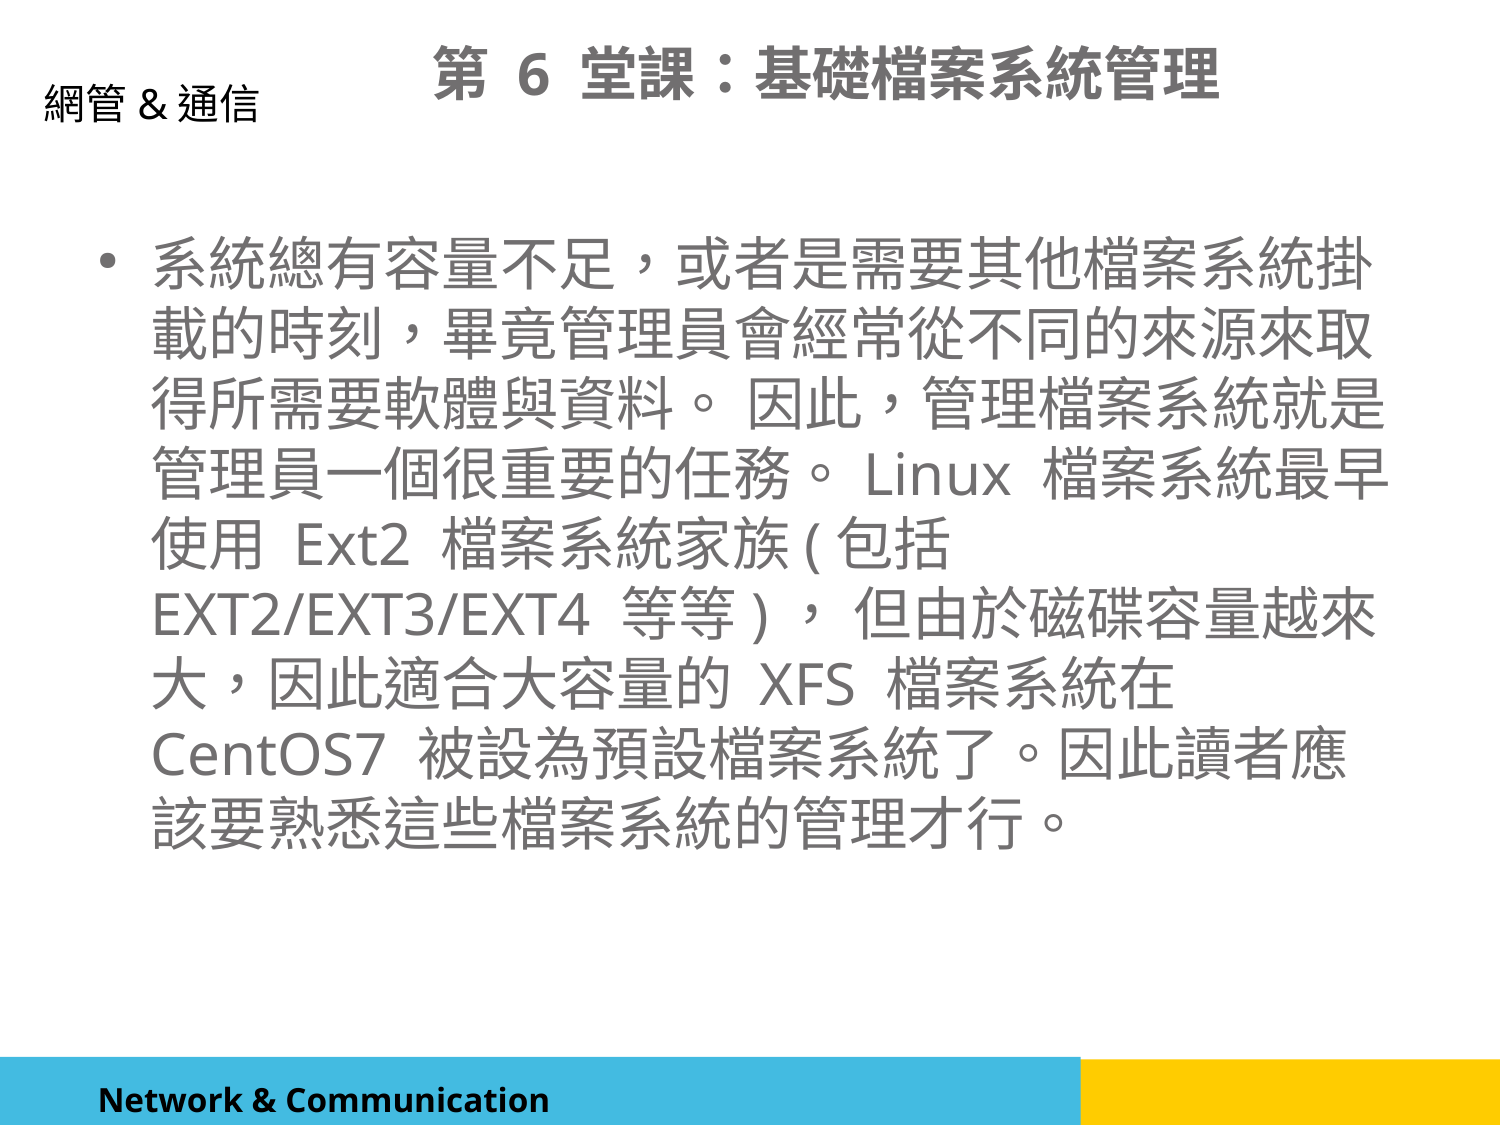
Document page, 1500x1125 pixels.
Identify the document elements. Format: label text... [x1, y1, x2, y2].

list 系統總有容量不足，或者是需要其他檔案系統掛載的時刻，畢竟管理員會經常從不同的來源來取得所需要軟體與資料。 因此，管理檔案系統就是管理員一個很重要的任務。Linux 檔案系統最早使用 Ext2 檔案系統家族(包括 EXT2/EXT3/EXT4 等等)， 但由於磁碟容量越來大，因此適合大容量的 XFS 檔案系統在 CentOS7 被設為預設檔案系統了。因此讀者應該要熟悉這些檔案系統的管理才行。 [64, 219, 1415, 963]
title 第 6 堂課：基礎檔案系統管理 [431, 42, 1500, 171]
